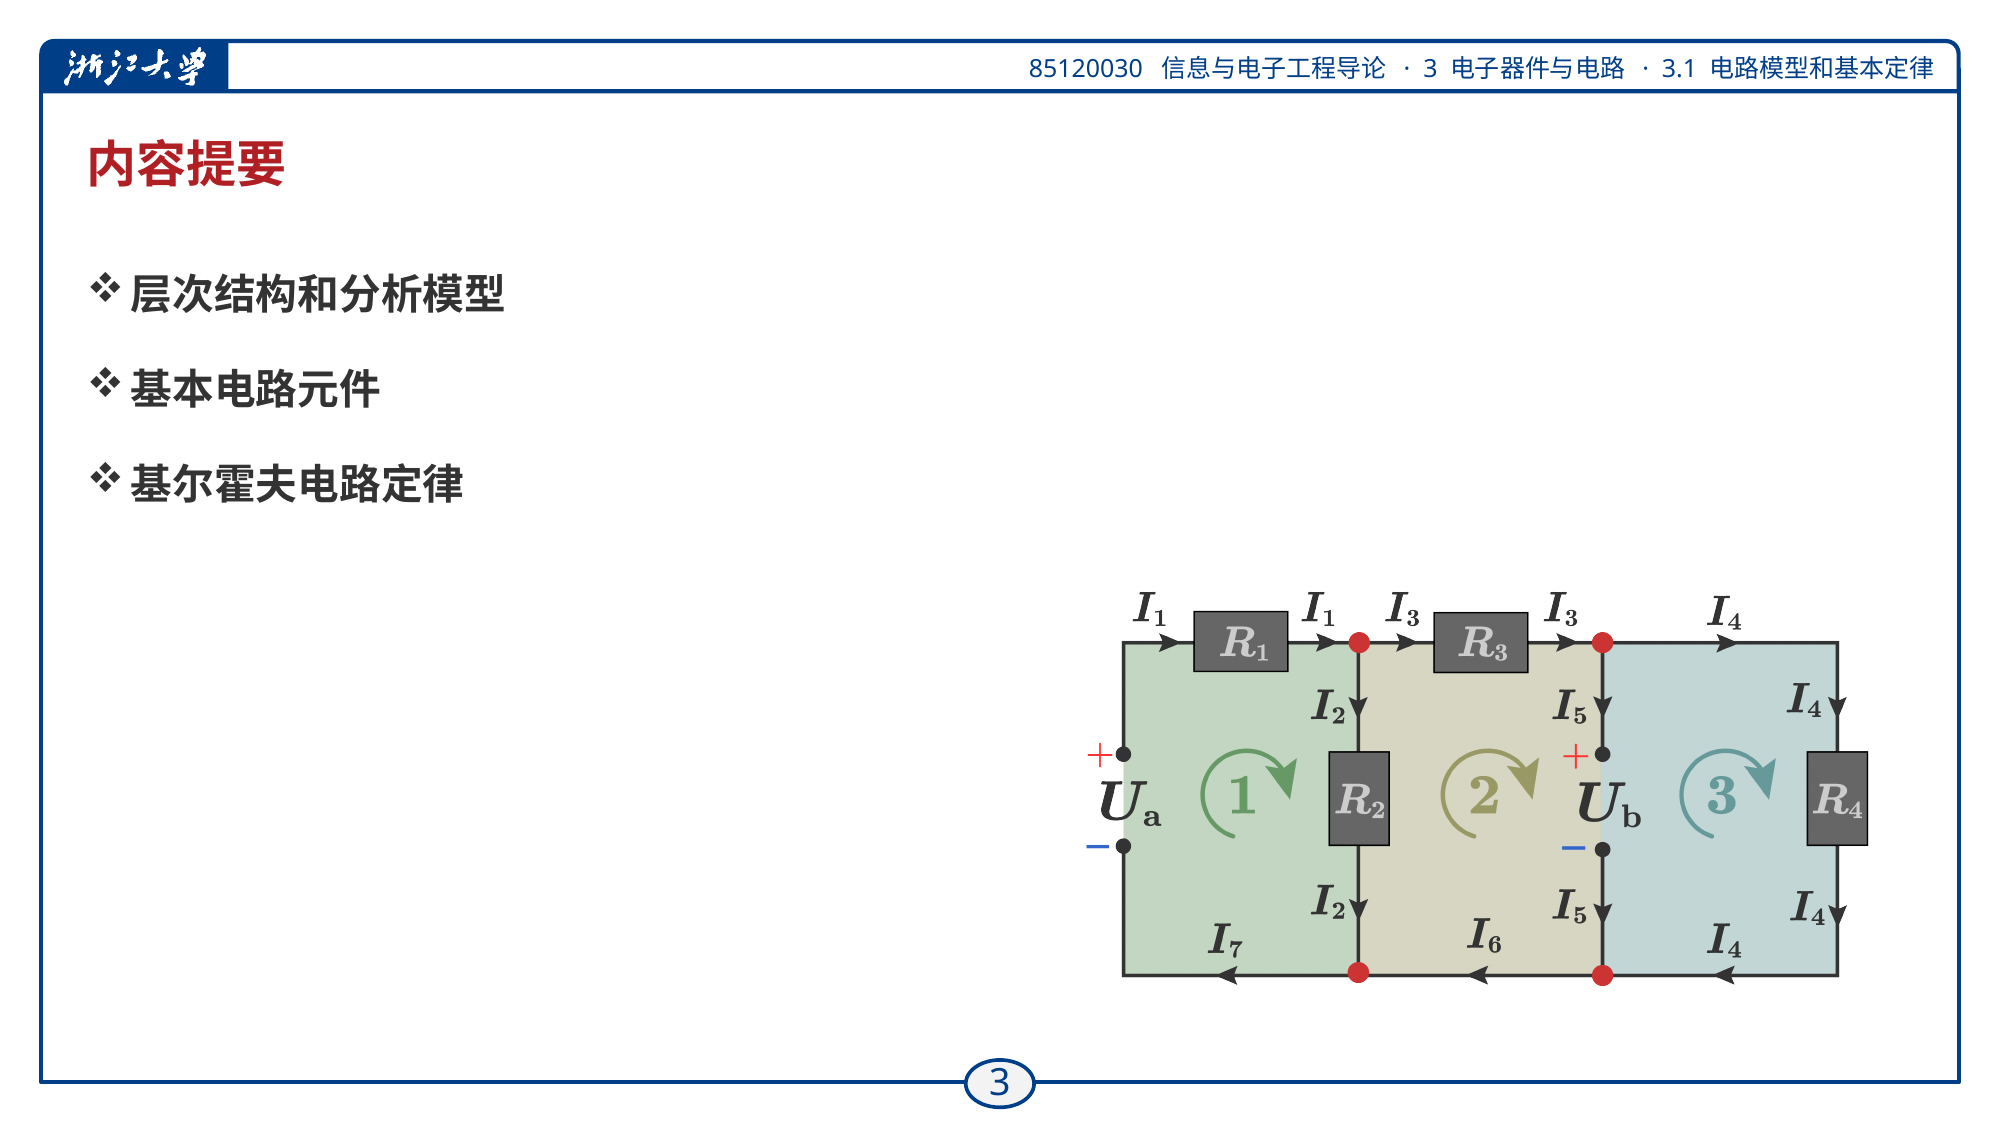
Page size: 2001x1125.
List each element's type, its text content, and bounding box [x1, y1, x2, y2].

picture [1074, 573, 1884, 1016]
picture [55, 39, 215, 91]
list 层次结构和分析模型 基本电路元件 基尔霍夫电路定律 [72, 235, 1926, 1045]
title 内容提要 [72, 125, 1926, 198]
